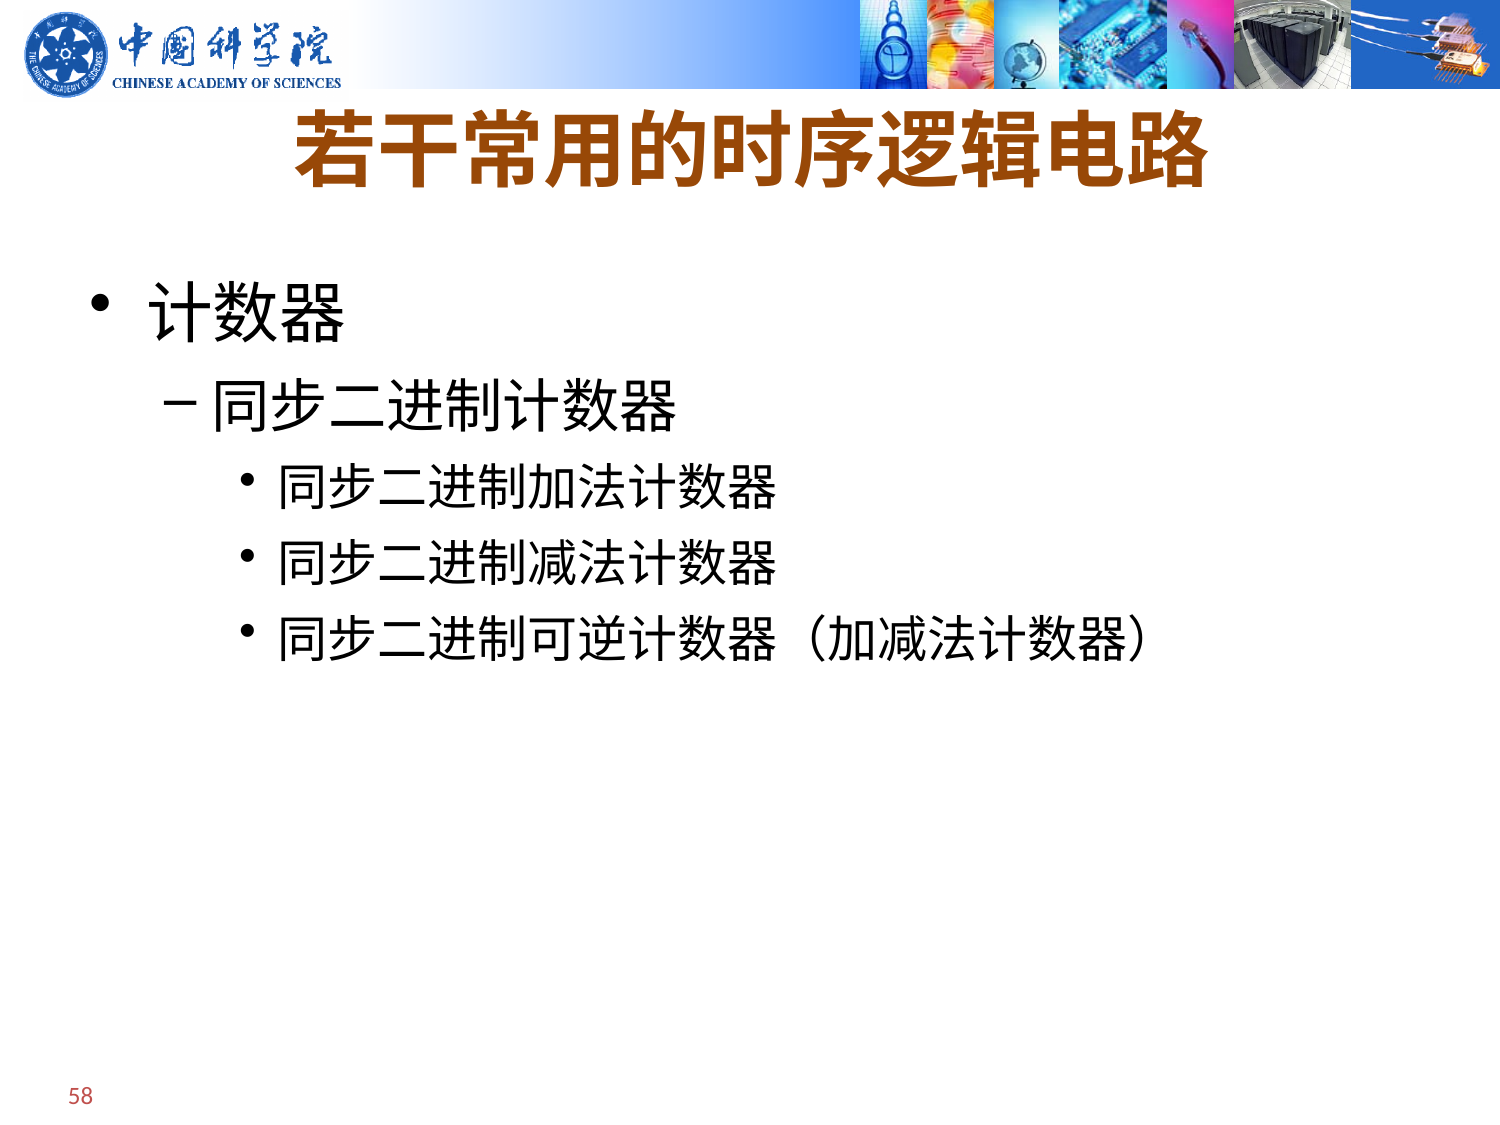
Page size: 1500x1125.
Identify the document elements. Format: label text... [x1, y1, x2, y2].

list 计数器 同步二进制计数器 同步二进制加法计数器 同步二进制减法计数器 同步二进制可逆计数器（加减法计数器） [75, 255, 1471, 1005]
picture [860, 0, 1500, 89]
picture [23, 10, 349, 102]
title 若干常用的时序逻辑电路 [76, 90, 1427, 220]
